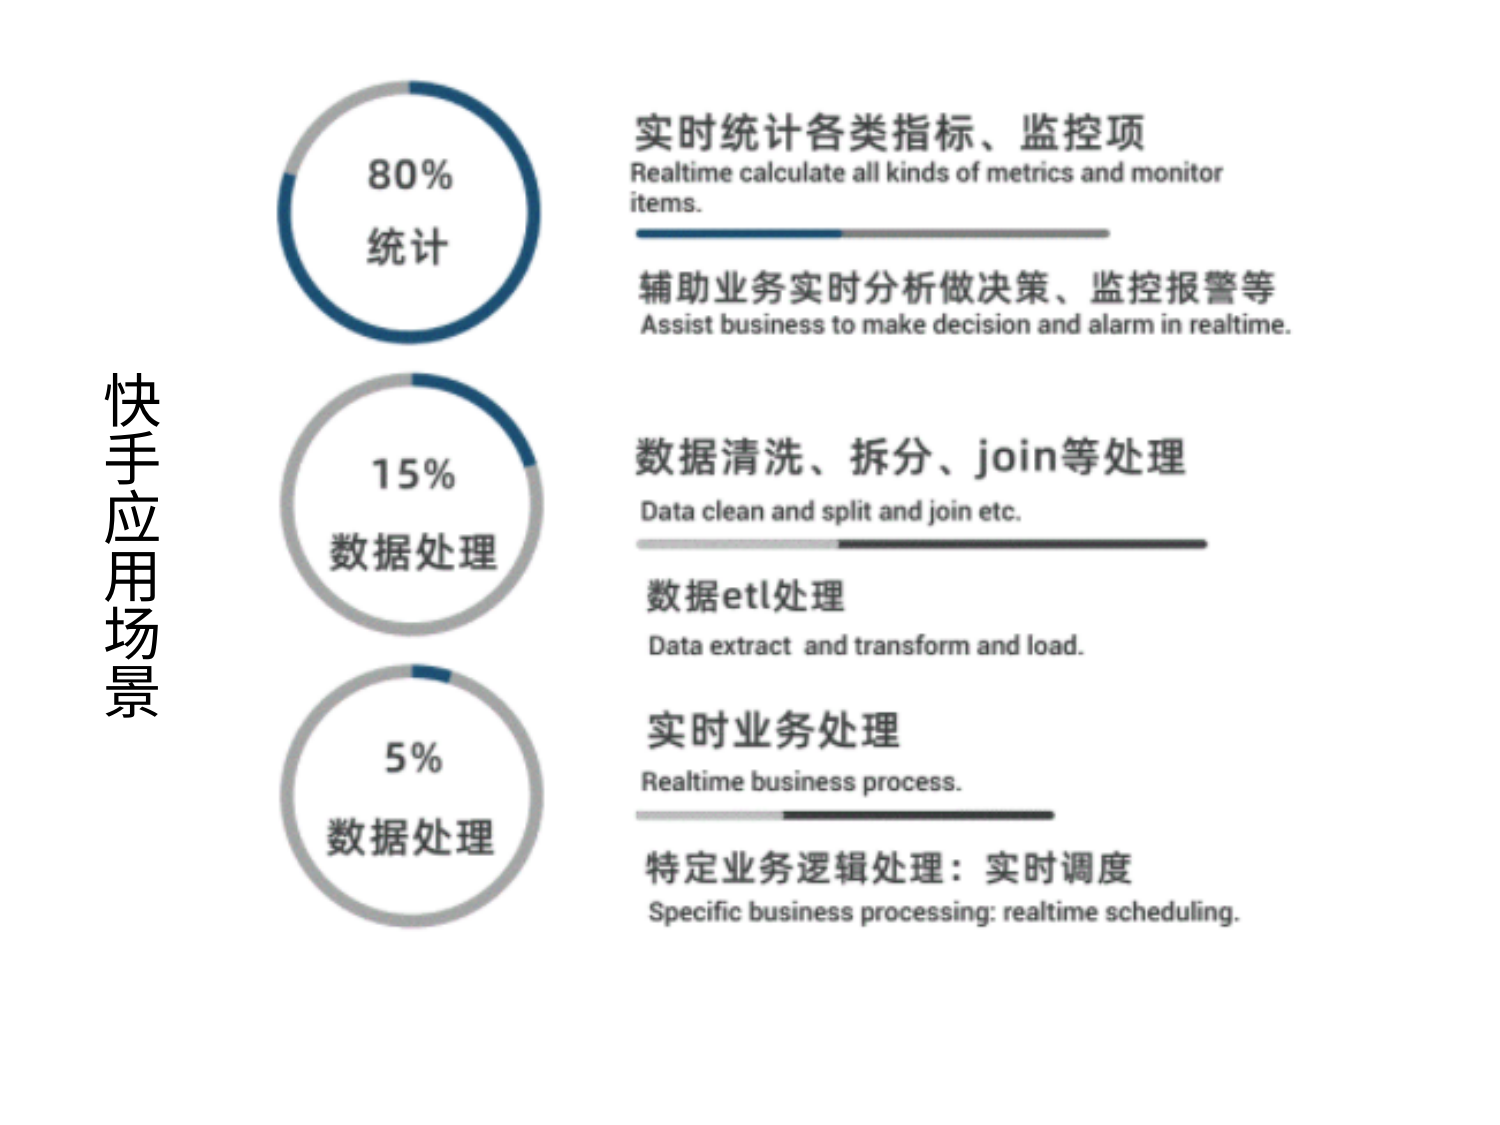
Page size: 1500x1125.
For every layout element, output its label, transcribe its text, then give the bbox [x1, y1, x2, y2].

picture [219, 42, 1390, 985]
title 快手应用场景 [41, 66, 221, 1027]
